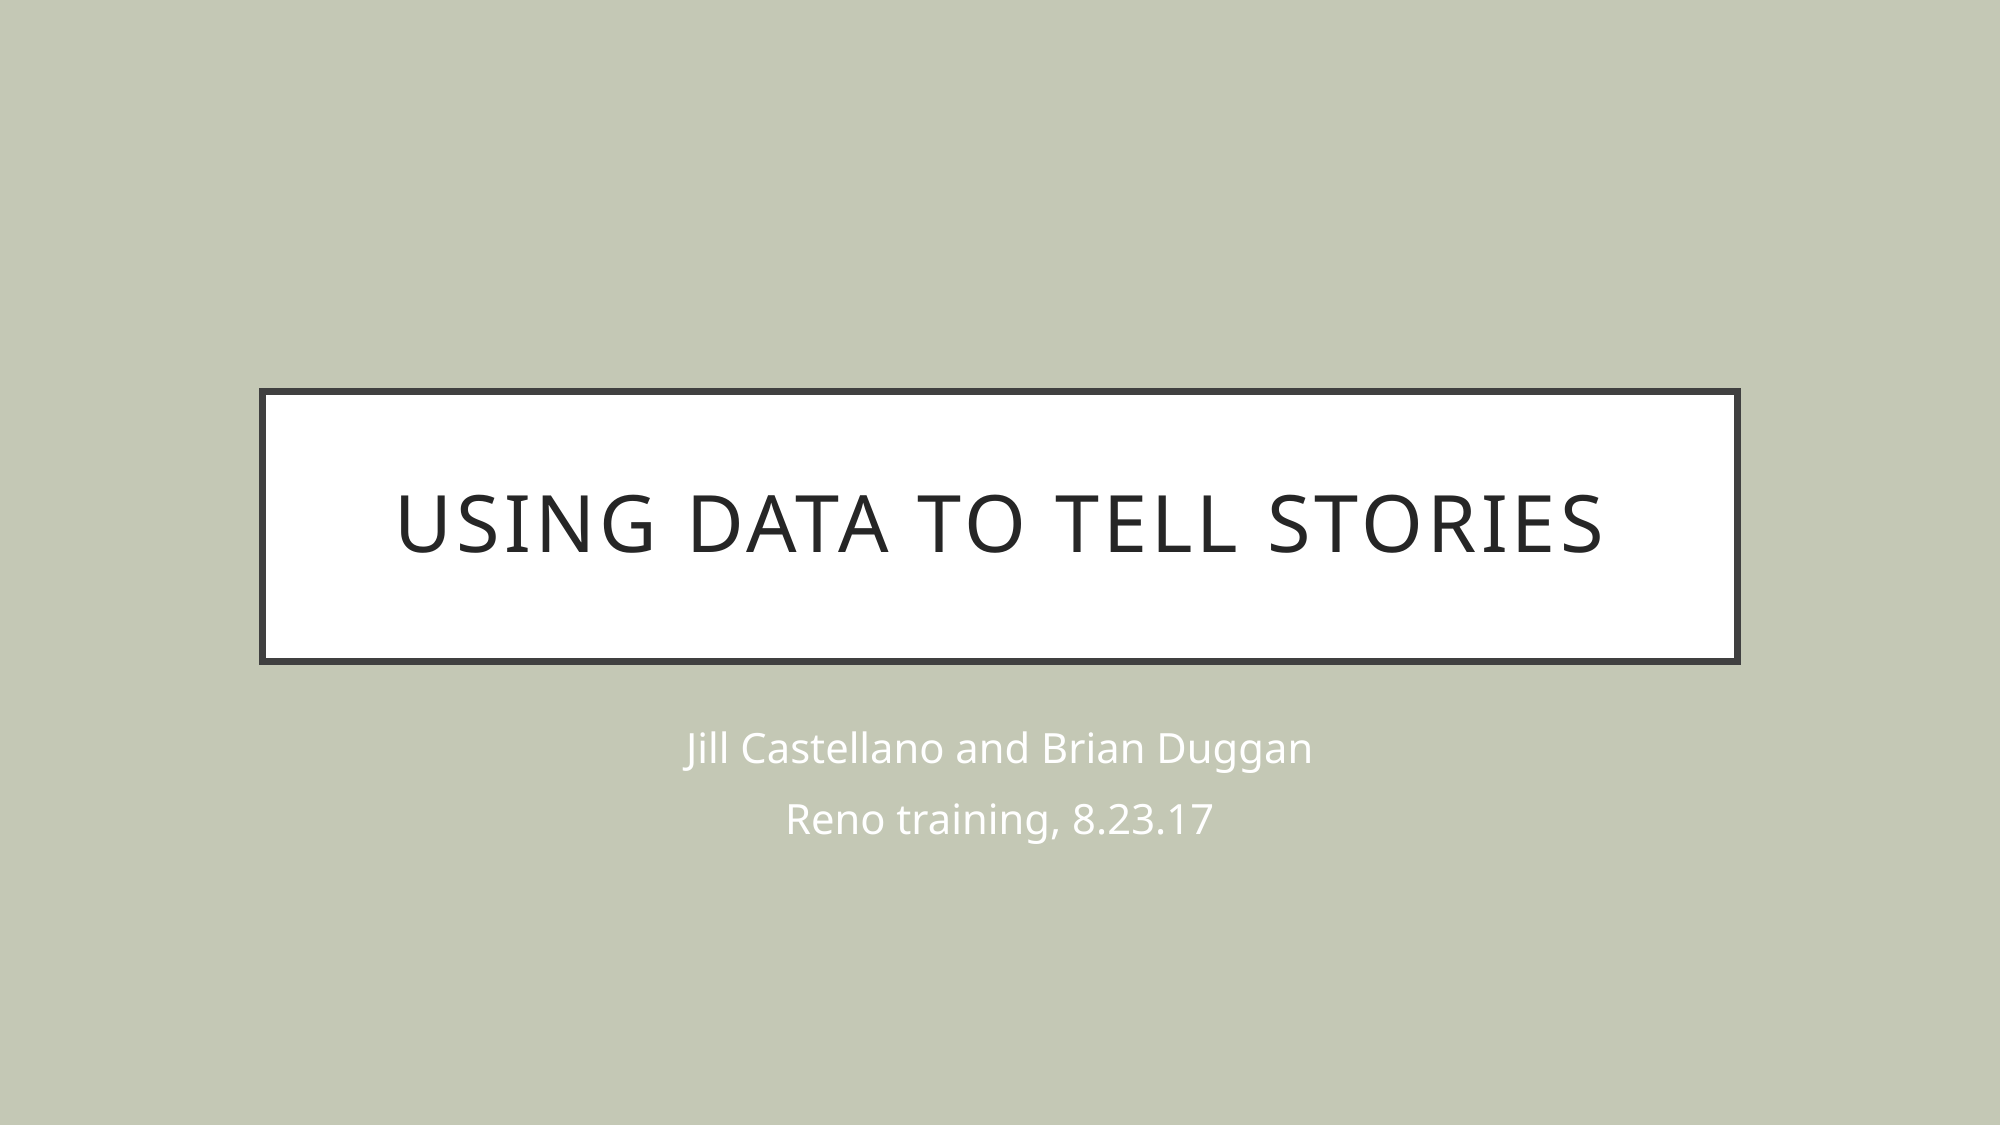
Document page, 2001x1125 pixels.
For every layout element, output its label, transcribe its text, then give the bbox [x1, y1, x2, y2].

title Using data to tell stories [259, 388, 1741, 665]
subtitle Jill Castellano and Brian Duggan Reno training, 8.23.17 [442, 713, 1558, 918]
